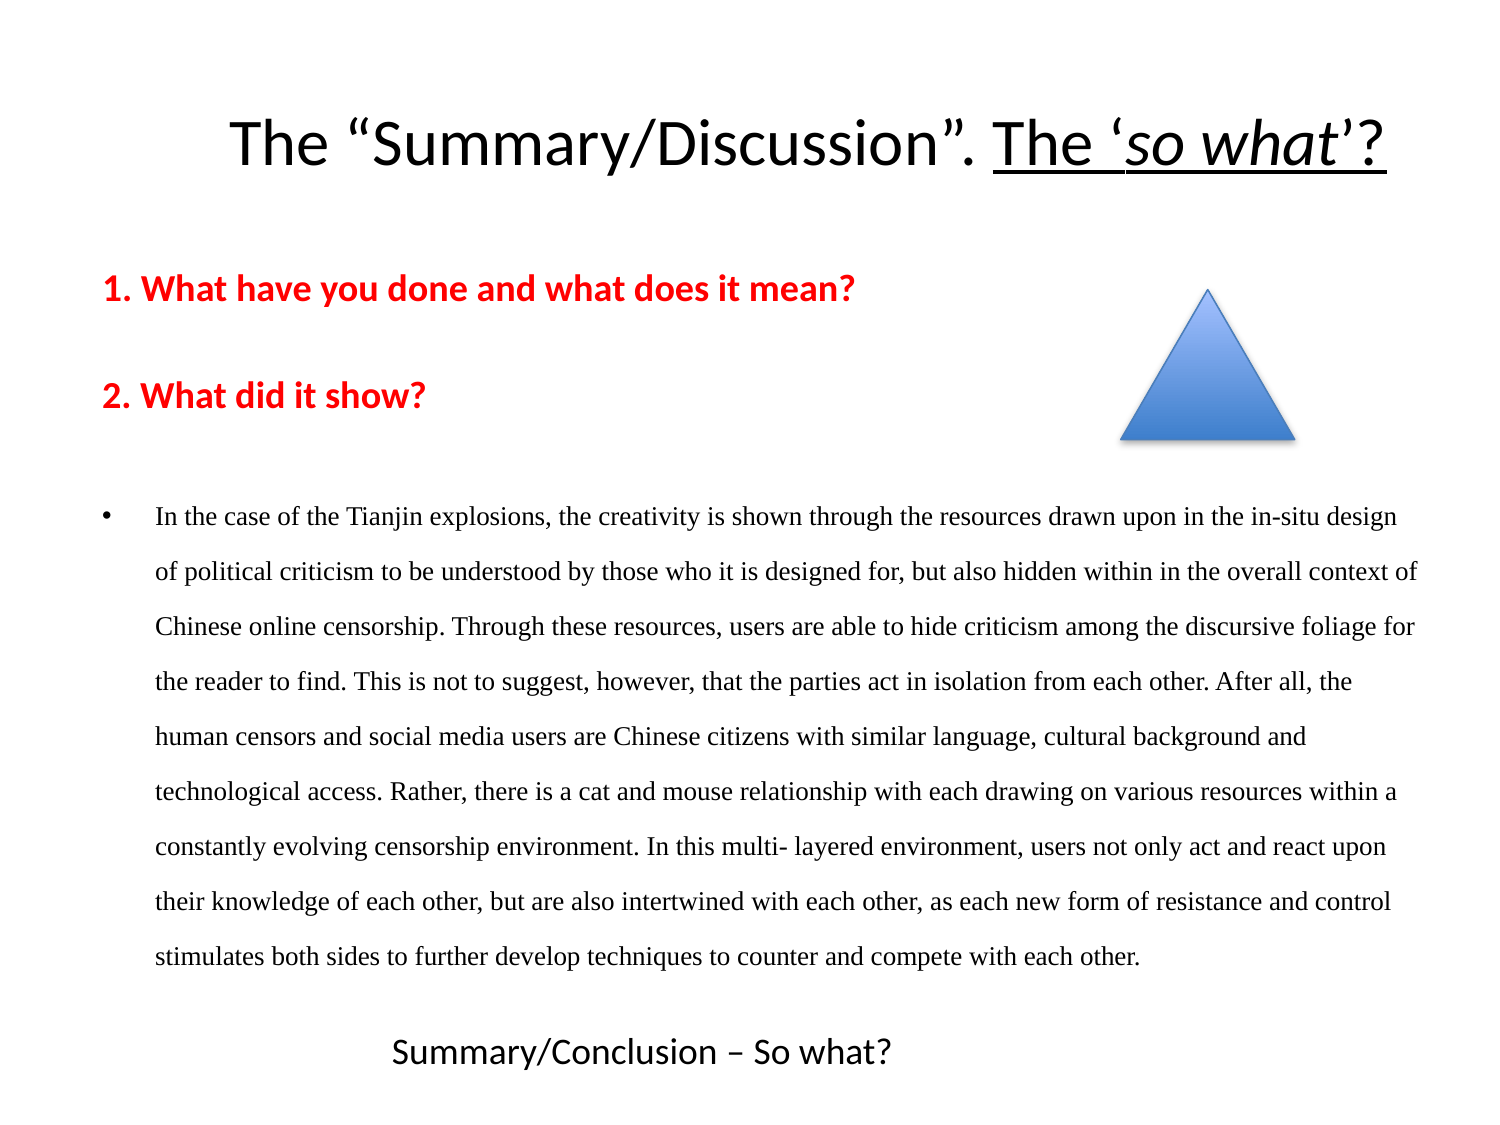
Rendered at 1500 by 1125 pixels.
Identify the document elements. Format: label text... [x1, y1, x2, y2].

title The “Summary/Discussion”. The ‘so what’? [75, 45, 1500, 233]
list 1. What have you done and what does it mean? 2. What did it show? In the case of the Tianjin explosions, the creativity is shown through the resources drawn upon in the in-situ design of political criticism to be understood by those who it is designed for, but also hidden within in the overall context of Chinese online censorship. Through these resources, users are able to hide criticism among the discursive foliage for the reader to find. This is not to suggest, however, that the parties act in isolation from each other. After all, the human censors and social media users are Chinese citizens with similar language, cultural background and technological access. Rather, there is a cat and mouse relationship with each drawing on various resources within a constantly evolving censorship environment. In this multi- layered environment, users not only act and react upon their knowledge of each other, but are also intertwined with each other, as each new form of resistance and control stimulates both sides to further develop techniques to counter and compete with each other. [87, 254, 1437, 998]
text_box Summary/Conclusion – So what? [377, 1019, 1005, 1079]
text_box [1120, 288, 1296, 441]
